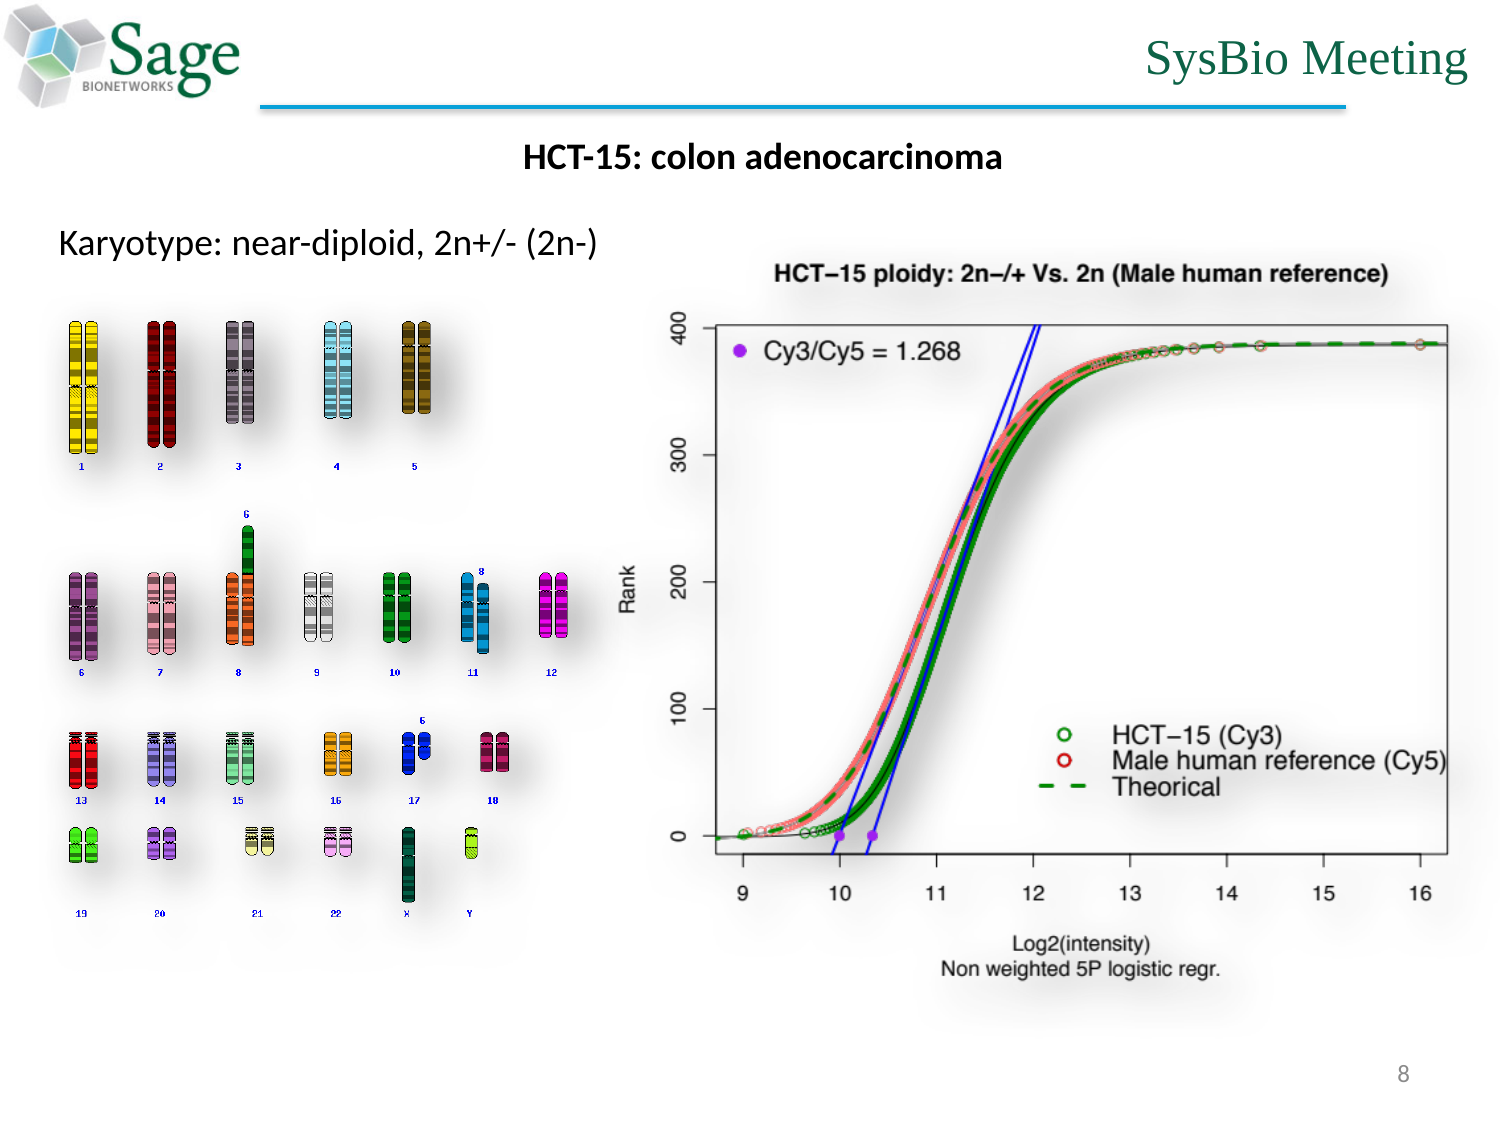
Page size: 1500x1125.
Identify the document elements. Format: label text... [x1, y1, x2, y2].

picture [61, 308, 594, 936]
picture [612, 221, 1499, 982]
picture [0, 0, 241, 110]
slide_number 8 [1074, 1042, 1425, 1103]
text_box Karyotype: near-diploid, 2n+/- (2n-) [44, 210, 614, 271]
text_box HCT-15: colon adenocarcinoma [508, 124, 1019, 185]
